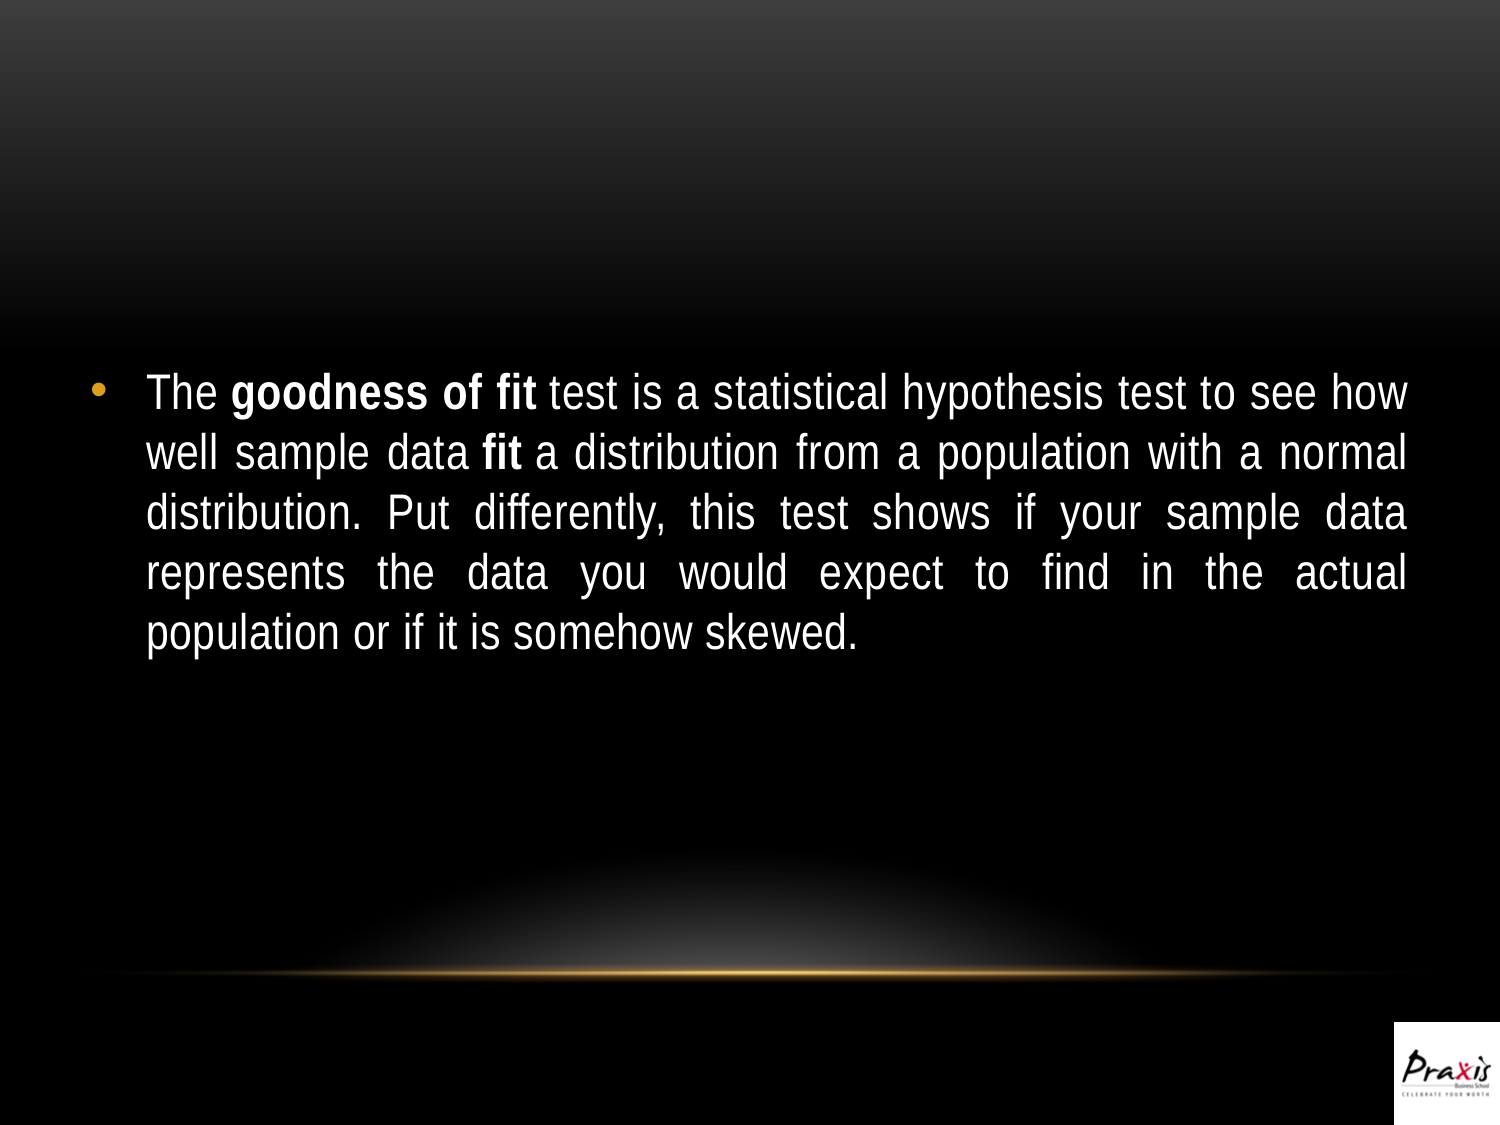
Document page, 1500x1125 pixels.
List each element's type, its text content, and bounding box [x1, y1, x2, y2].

list The goodness of fit test is a statistical hypothesis test to see how well sample data fit a distribution from a population with a normal distribution. Put differently, this test shows if your sample data represents the data you would expect to find in the actual population or if it is somehow skewed. [75, 351, 1425, 1005]
picture [0, 0, 1500, 1125]
